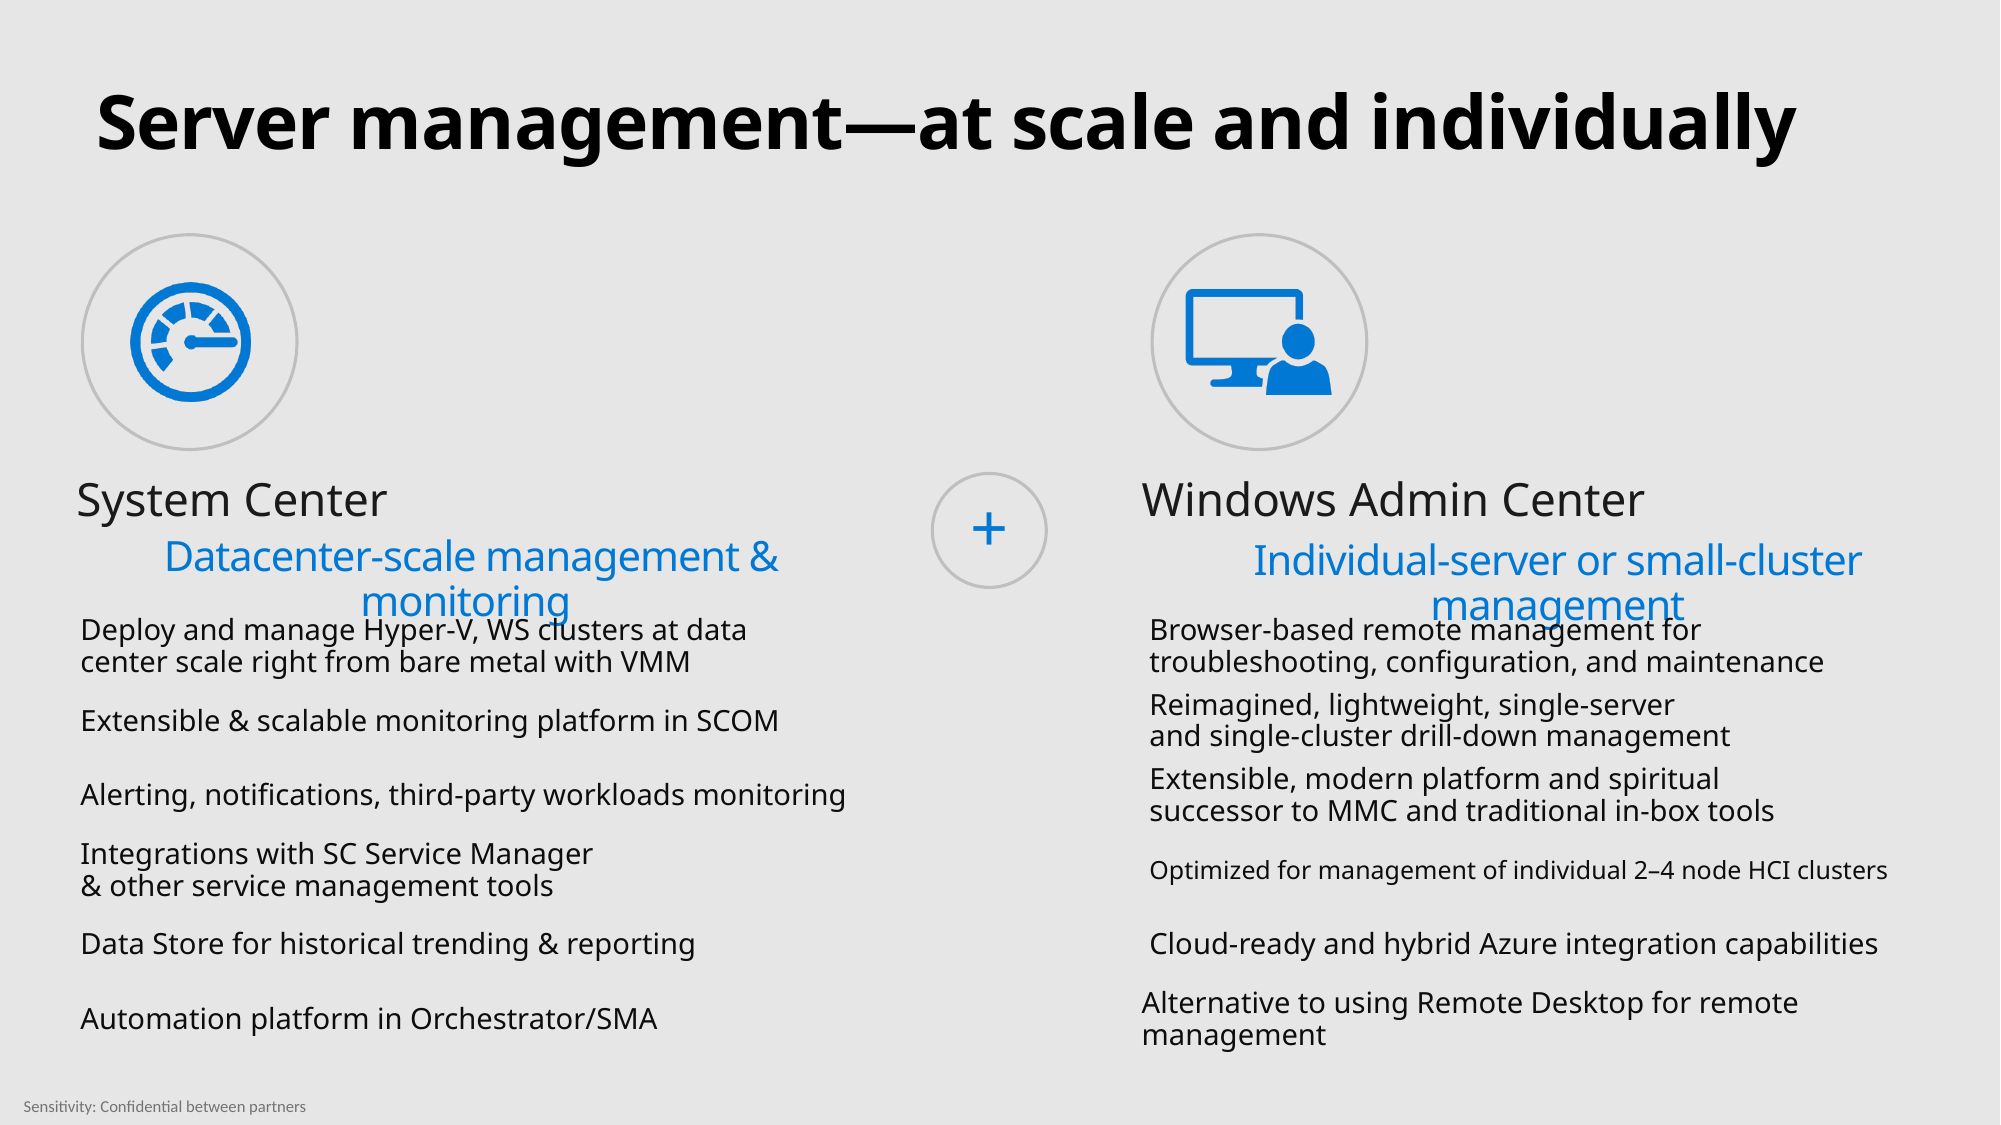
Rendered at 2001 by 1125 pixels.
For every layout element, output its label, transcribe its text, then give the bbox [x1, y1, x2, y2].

text_box Automation platform in Orchestrator/SMA [80, 980, 757, 1060]
text_box System Center [0, 469, 502, 534]
text_box Alerting, notifications, third-party workloads monitoring [80, 757, 862, 836]
text_box Windows Admin Center [1000, 469, 1787, 534]
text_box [82, 234, 298, 450]
text_box Deploy and manage Hyper-V, WS clusters at data center scale right from bare metal with VMM [80, 607, 757, 682]
title Server management—at scale and individually [96, 75, 1904, 166]
text_box Cloud-ready and hybrid Azure integration capabilities [1149, 906, 1897, 980]
text_box Extensible & scalable monitoring platform in SCOM [80, 682, 823, 757]
text_box Data Store for historical trending & reporting [80, 906, 757, 980]
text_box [1151, 234, 1367, 450]
text_box Individual-server or small-cluster management [1141, 538, 1974, 629]
text_box Reimagined, lightweight, single-server and single-cluster drill-down management [1149, 682, 1826, 757]
text_box Extensible, modern platform and spiritual successor to MMC and traditional in-box tools [1149, 757, 1826, 831]
text_box + [931, 472, 1047, 589]
text_box Optimized for management of individual 2–4 node HCI clusters [1149, 831, 1992, 911]
text_box Datacenter-scale management & monitoring [69, 534, 872, 625]
text_box Browser-based remote management for troubleshooting, configuration, and maintenance [1149, 607, 1826, 682]
text_box Alternative to using Remote Desktop for remote management [1141, 980, 1984, 1060]
text_box Integrations with SC Service Manager & other service management tools [80, 831, 757, 906]
